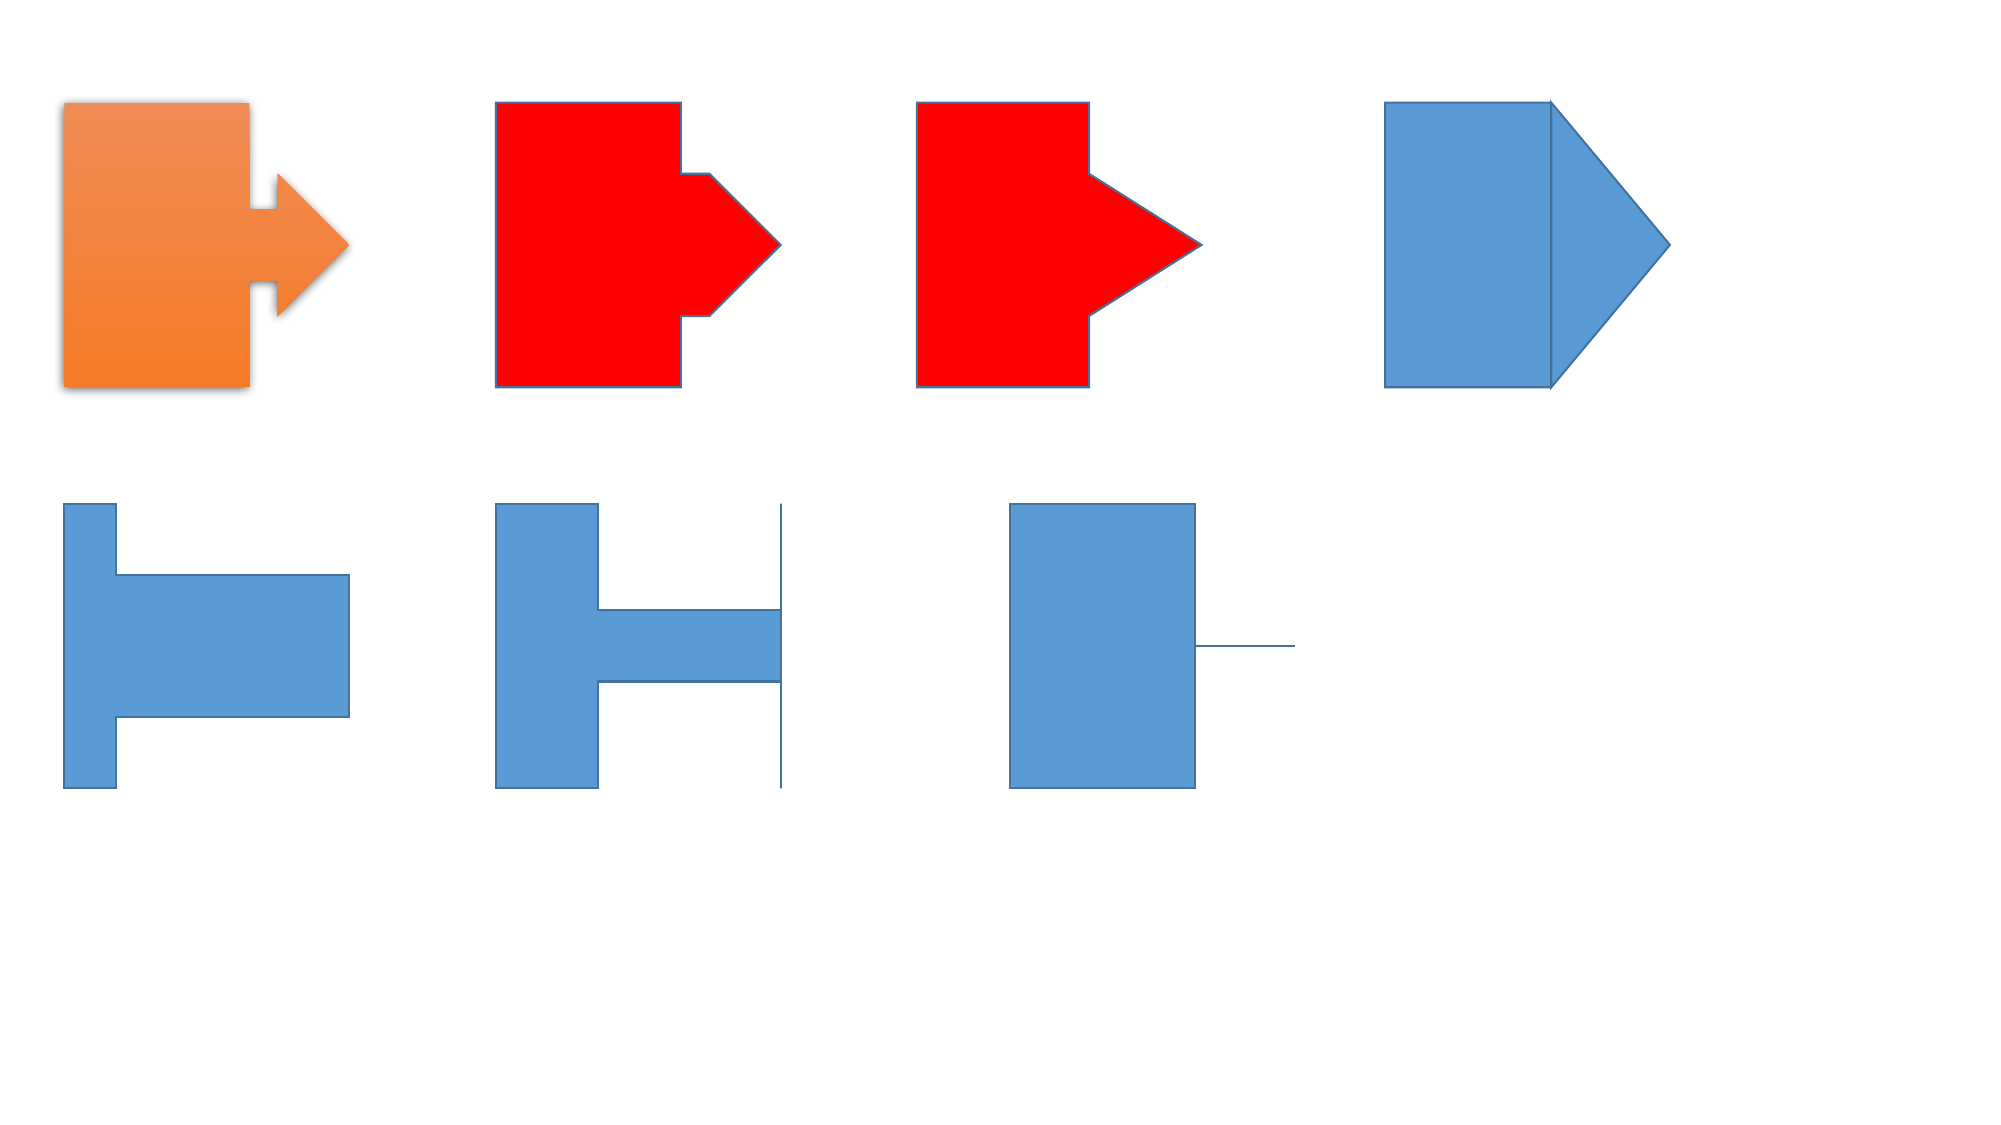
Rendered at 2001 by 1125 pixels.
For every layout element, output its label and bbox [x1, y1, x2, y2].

text_box [64, 102, 350, 388]
text_box [1384, 99, 1672, 391]
text_box [915, 101, 1204, 389]
text_box [63, 503, 350, 789]
text_box [494, 101, 783, 389]
text_box [1009, 503, 1295, 789]
text_box [495, 503, 782, 789]
